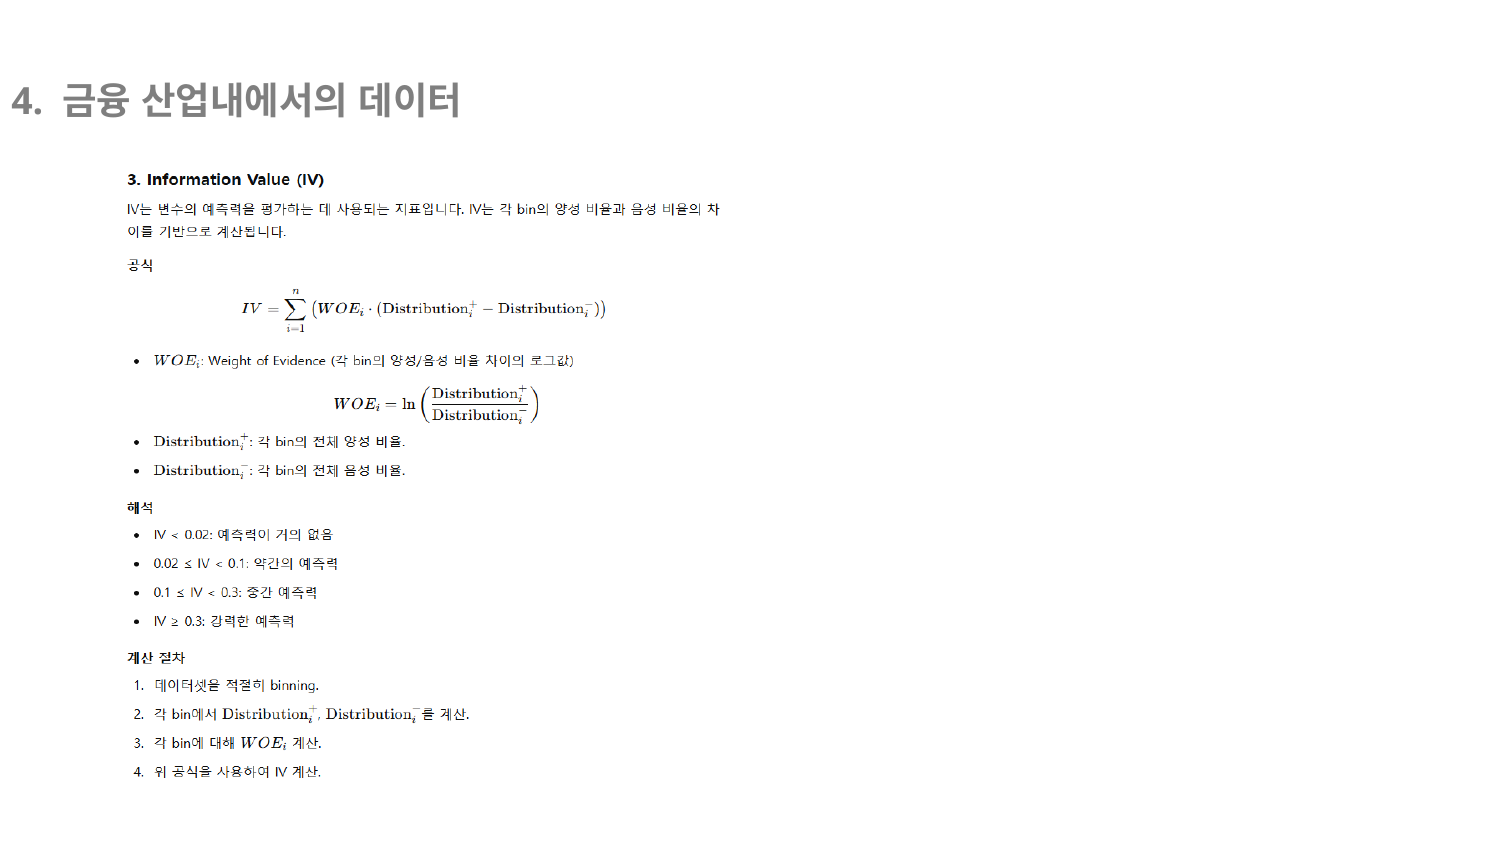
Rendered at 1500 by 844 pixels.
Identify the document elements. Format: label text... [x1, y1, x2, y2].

text_box 4. 금융 산업내에서의 데이터 [0, 48, 674, 120]
picture [111, 155, 735, 797]
